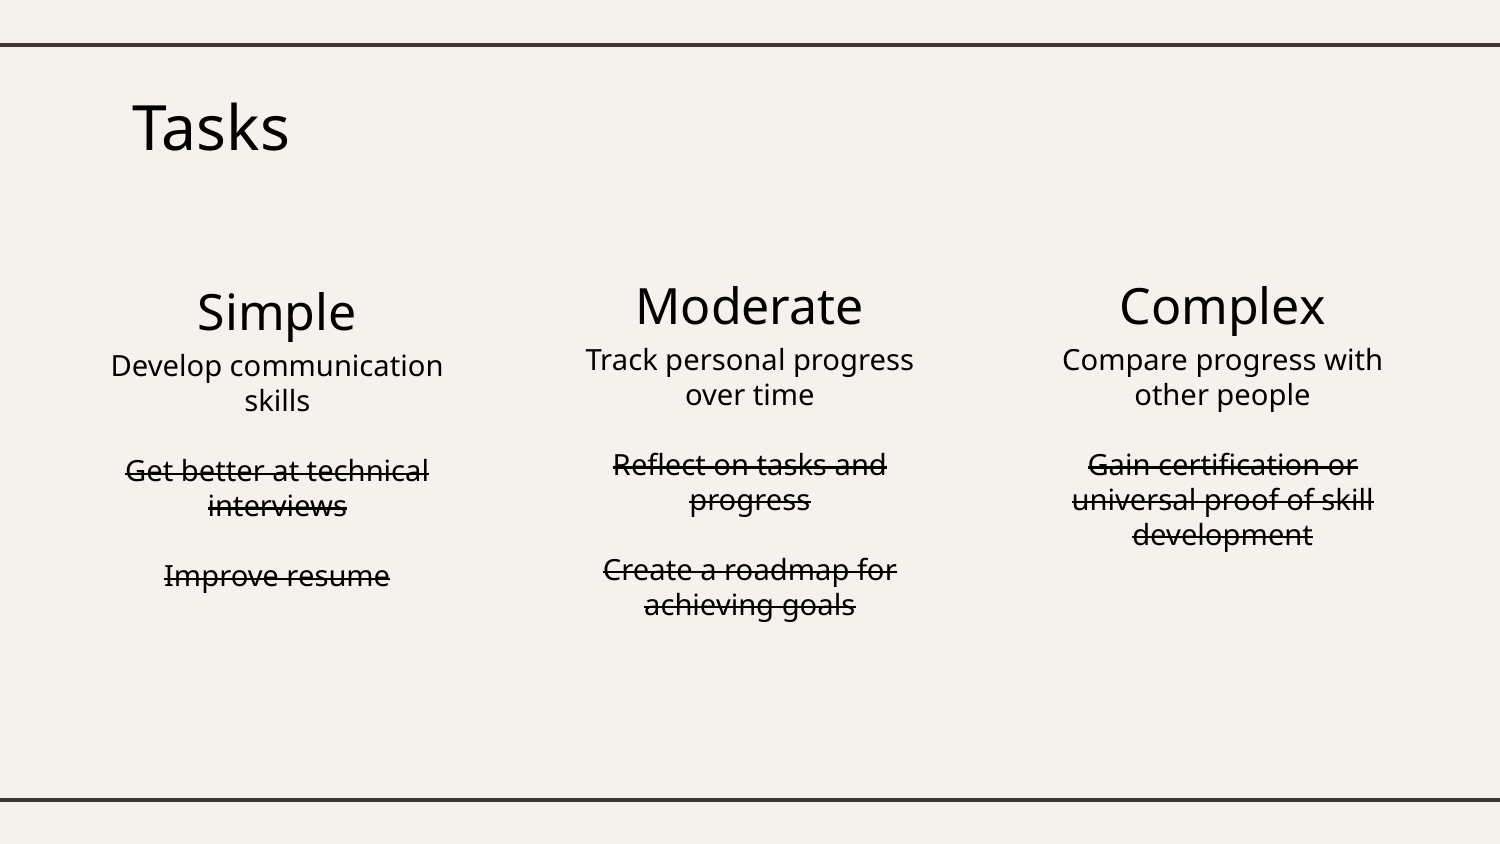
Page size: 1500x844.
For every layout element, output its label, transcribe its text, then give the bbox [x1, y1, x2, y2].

subtitle Develop communication skills Get better at technical interviews Improve resume [73, 332, 482, 434]
subtitle Complex [1018, 275, 1427, 326]
subtitle Moderate [546, 275, 954, 326]
subtitle Simple [73, 281, 482, 332]
subtitle Compare progress with other people Gain certification or universal proof of skill development [1018, 326, 1427, 428]
subtitle Track personal progress over time Reflect on tasks and progress Create a roadmap for achieving goals [546, 326, 954, 428]
title Tasks [116, 72, 705, 167]
